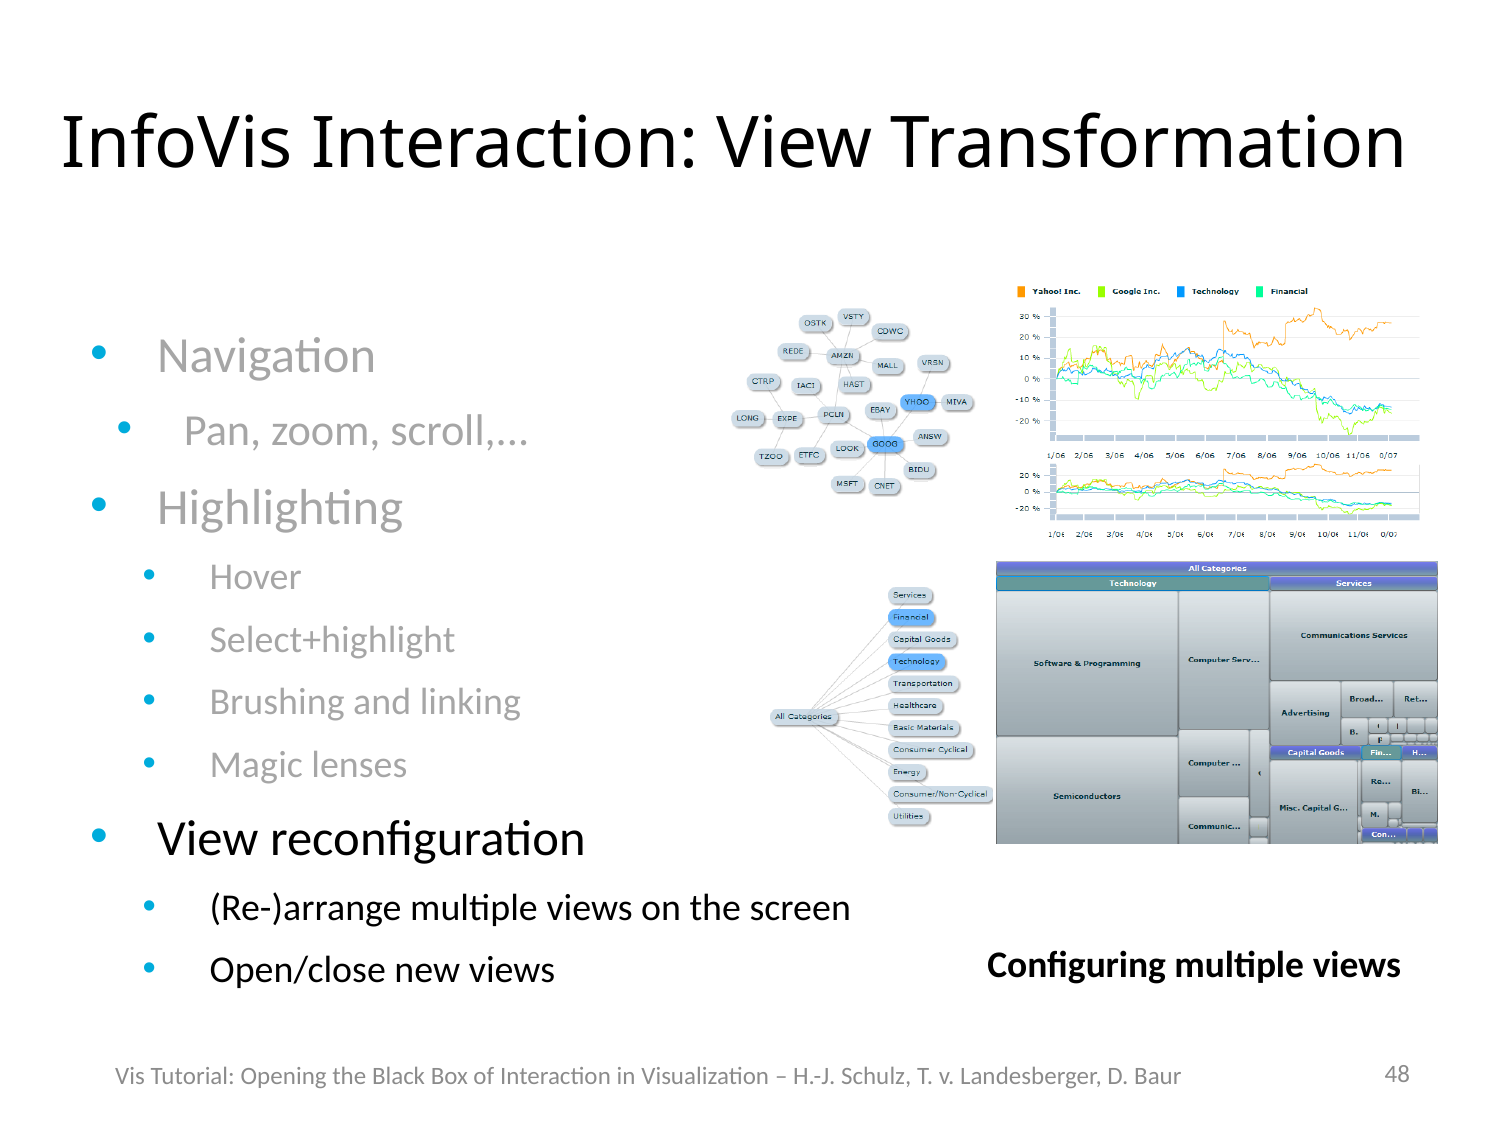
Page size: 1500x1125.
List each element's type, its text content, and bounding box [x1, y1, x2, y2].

footer Vis Tutorial: Opening the Black Box of Interaction in Visualization – H.-J. Schulz, T. v. Landesberger, D. Baur [76, 1046, 1074, 1103]
slide_number 48 [1074, 1042, 1425, 1103]
text_box Configuring multiple views [838, 932, 1417, 993]
text_box InfoVis Interaction: View Transformation [41, 45, 1424, 233]
list Navigation Pan, zoom, scroll,... Highlighting Hover Select+highlight Brushing and linking Magic lenses View reconfiguration (Re-)arrange multiple views on the screen Open/close new views [75, 314, 1425, 1005]
picture [713, 278, 1448, 845]
